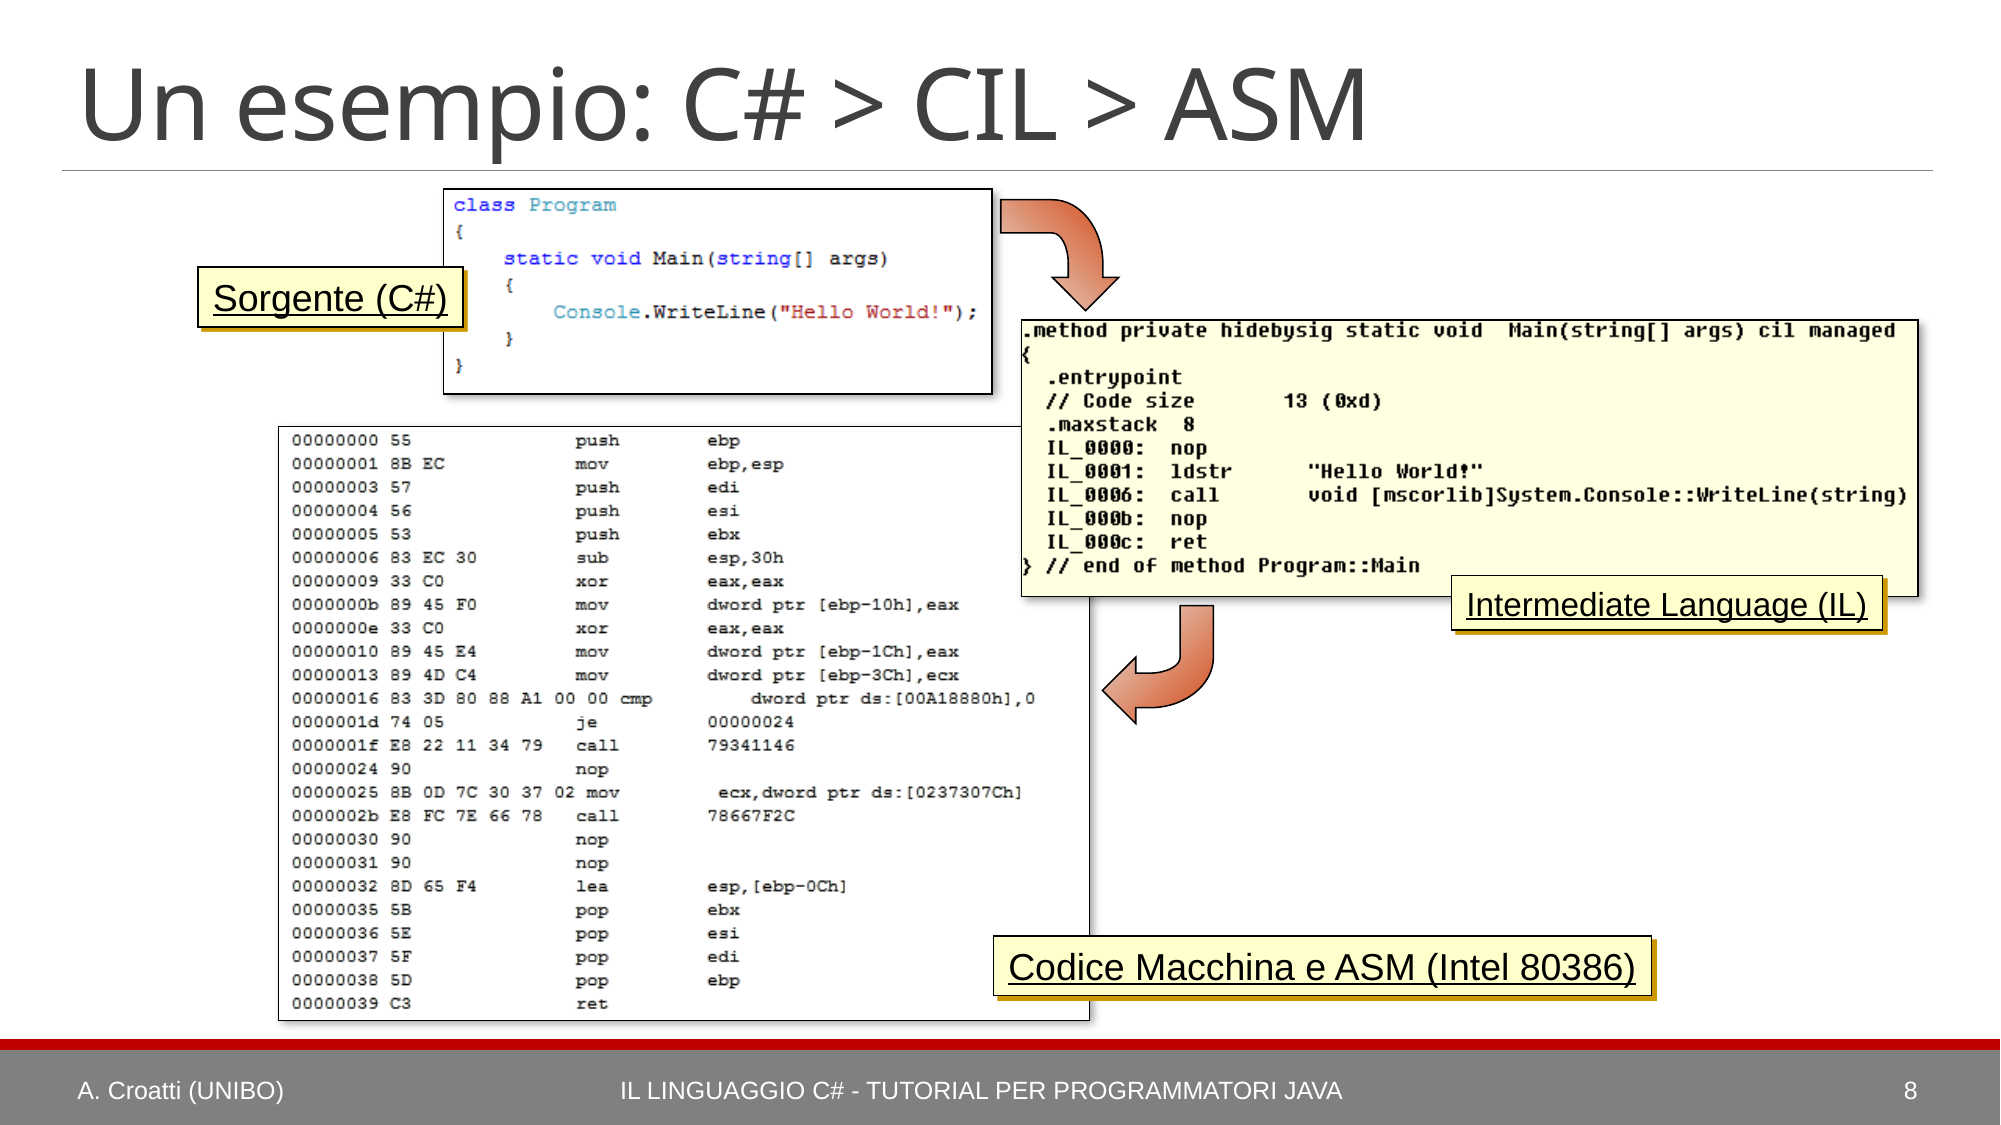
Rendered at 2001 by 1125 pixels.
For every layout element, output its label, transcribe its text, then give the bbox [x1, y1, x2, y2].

slide_number 8 [1624, 1059, 1933, 1120]
slide_number A. Croatti (UNIBO) [62, 1059, 339, 1120]
picture [443, 189, 992, 394]
title Un esempio: C# > CIL > ASM [62, 47, 1933, 169]
picture [278, 320, 1918, 1021]
text_box Sorgente (C#) [198, 267, 440, 327]
text_box [1102, 605, 1214, 724]
text_box Codice Macchina e ASM (Intel 80386) [1099, 935, 1652, 996]
text_box [1000, 199, 1119, 311]
text_box Intermediate Language (IL) [1451, 603, 1883, 631]
footer Il Linguaggio C# - Tutorial per Programmatori Java [339, 1059, 1624, 1120]
